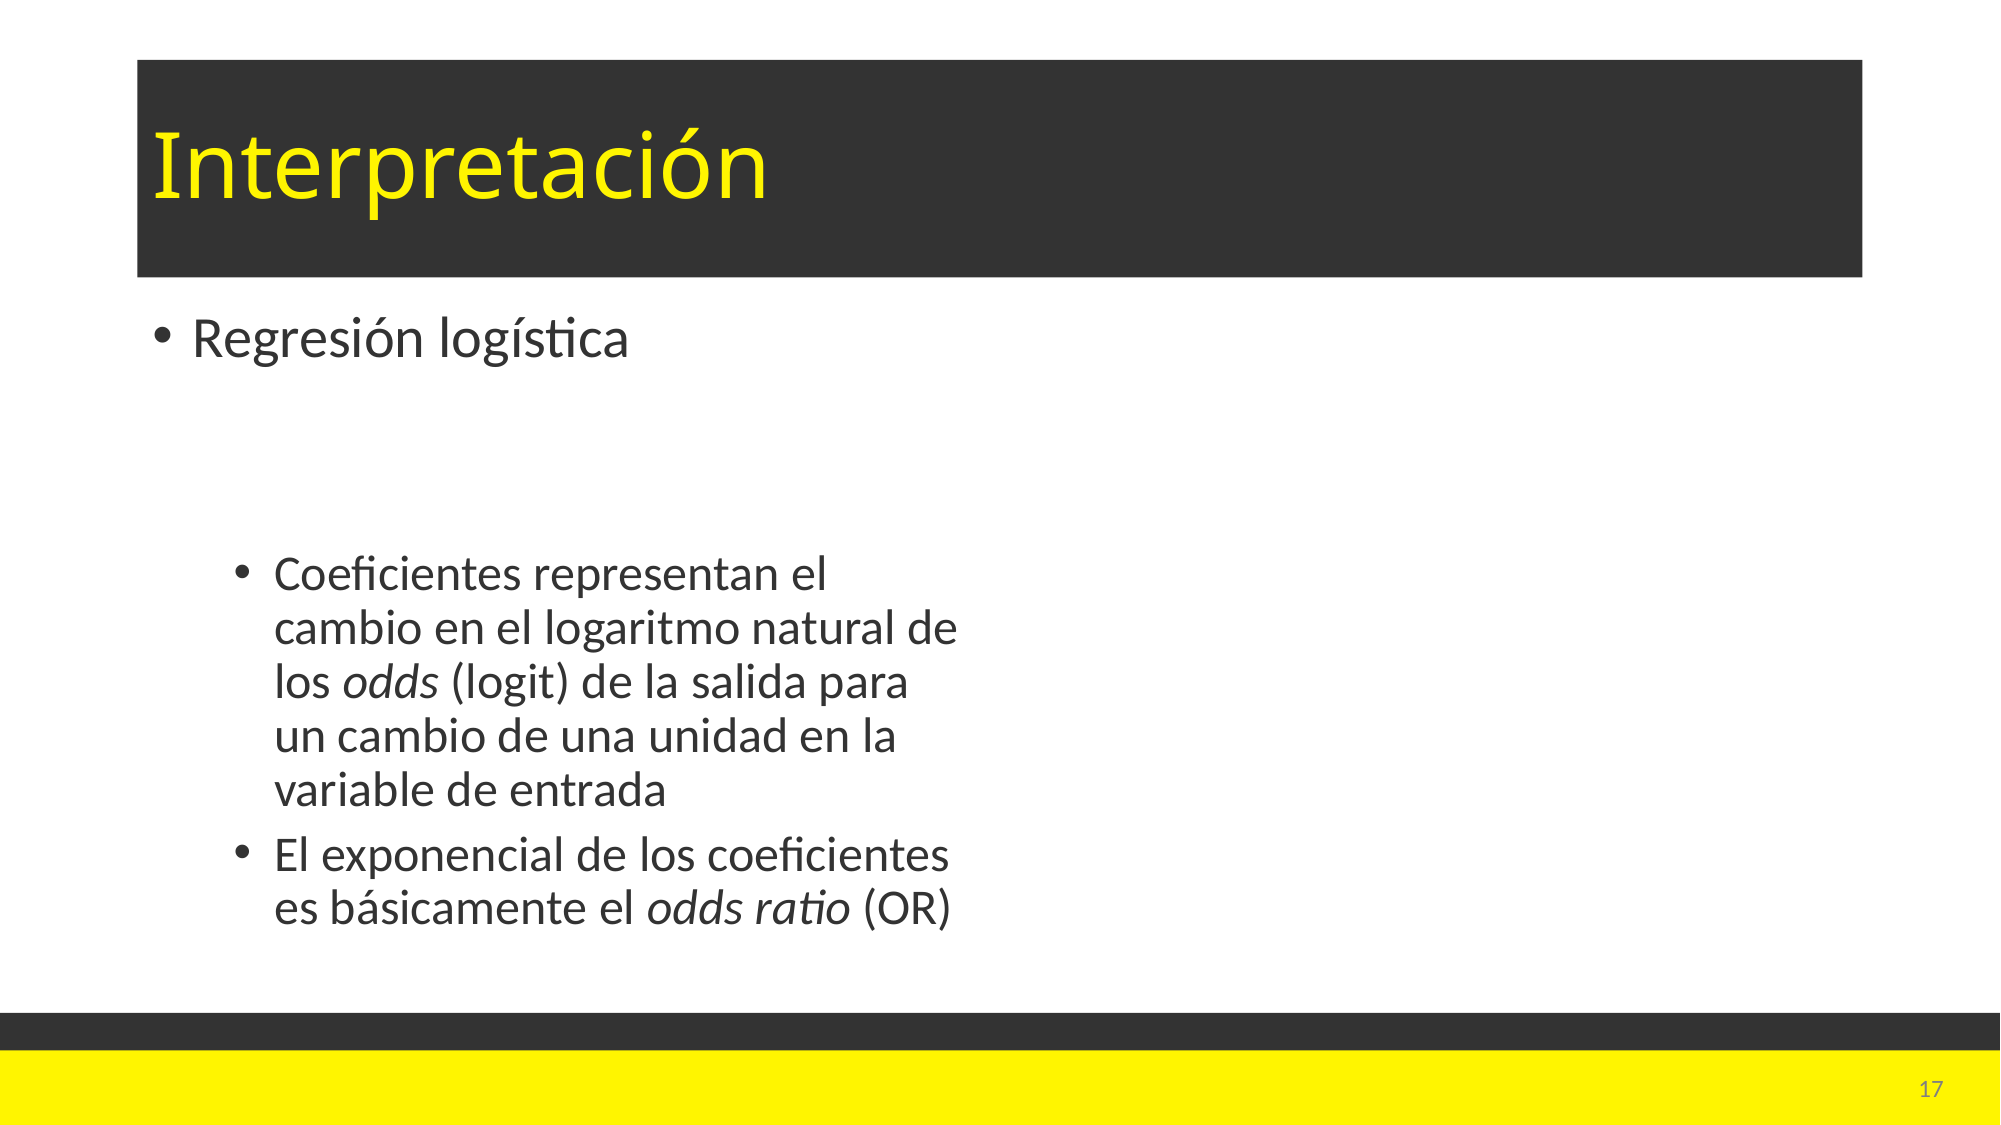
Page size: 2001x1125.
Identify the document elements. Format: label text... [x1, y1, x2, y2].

title Interpretación [137, 59, 1863, 278]
